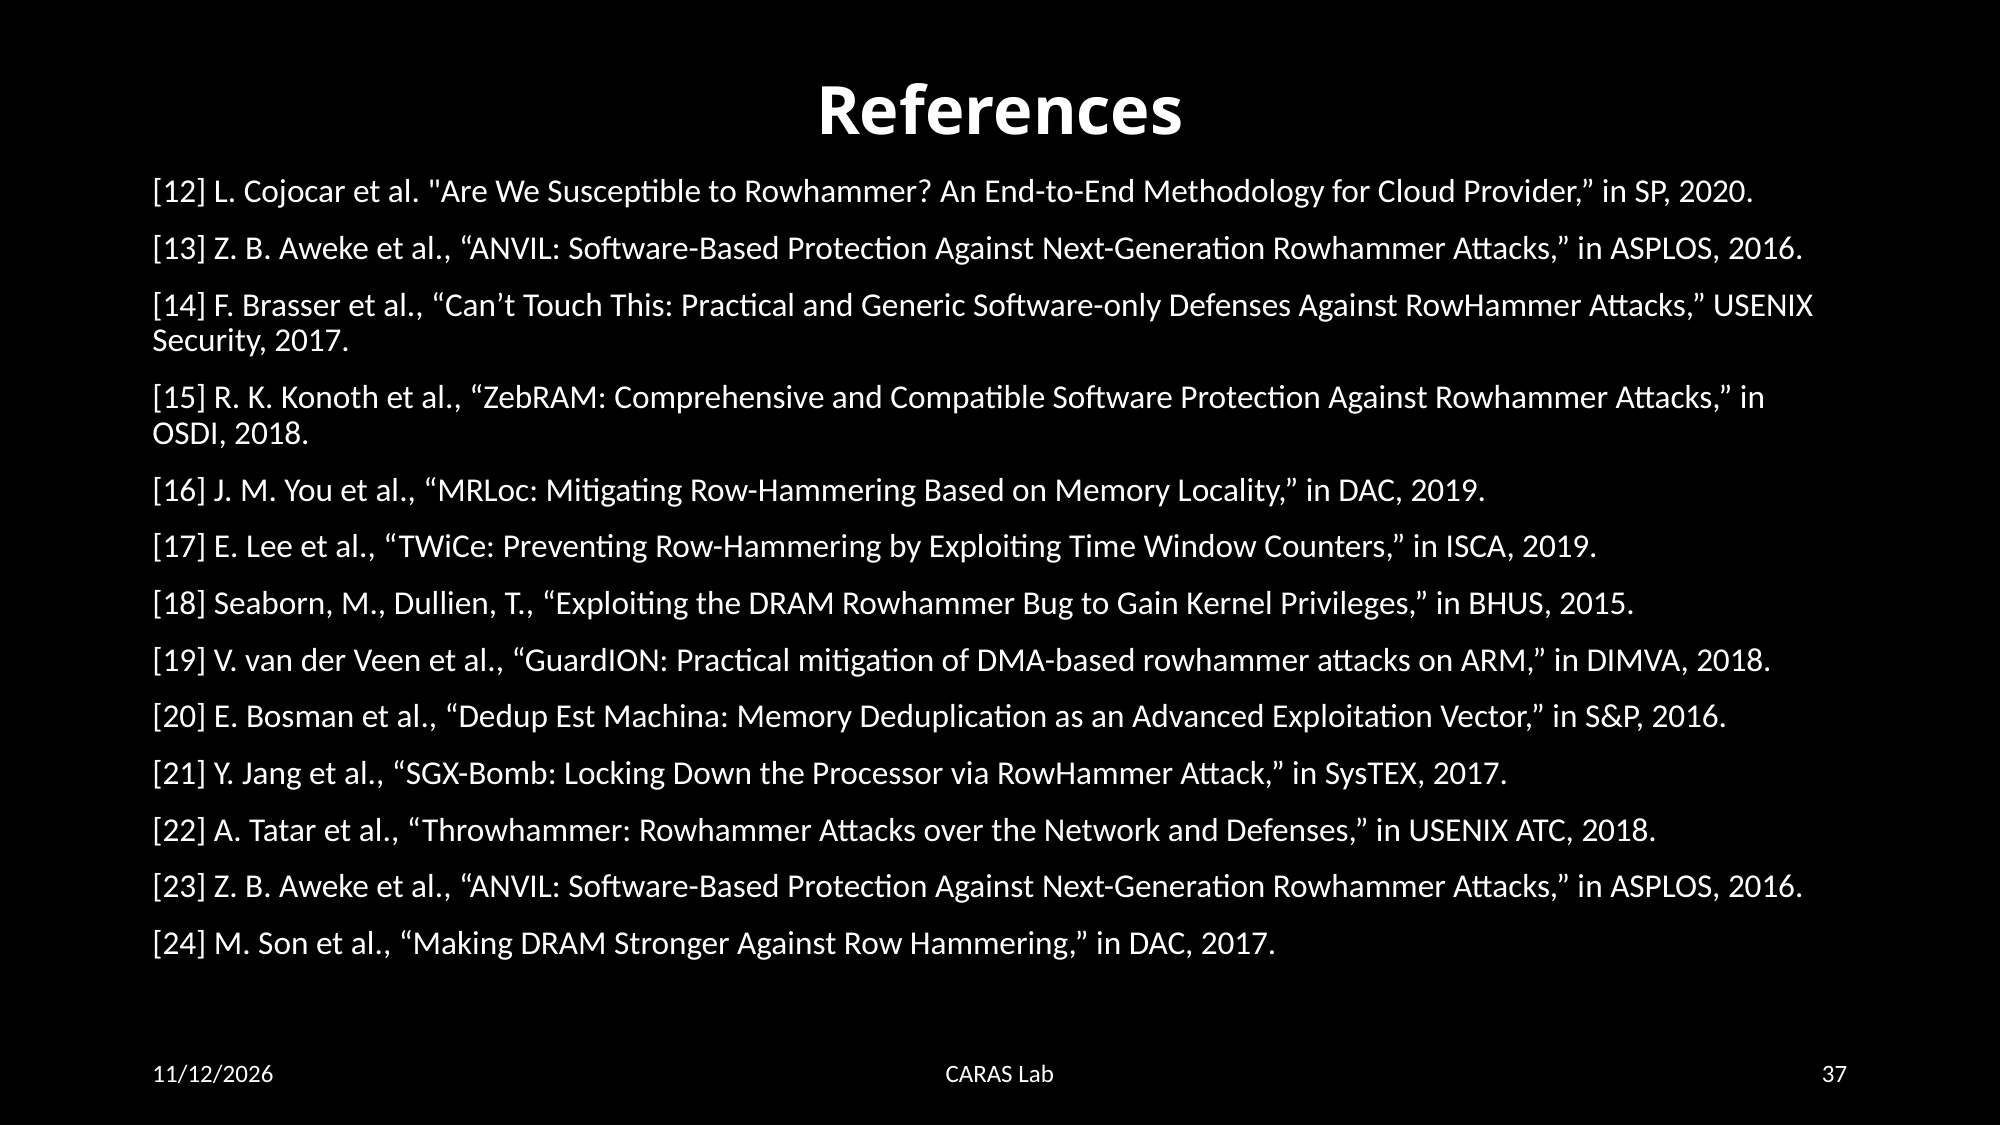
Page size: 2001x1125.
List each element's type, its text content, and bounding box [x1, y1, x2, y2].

list [12] L. Cojocar et al. "Are We Susceptible to Rowhammer? An End-to-End Methodology for Cloud Provider,” in SP, 2020. [13] Z. B. Aweke et al., “ANVIL: Software-Based Protection Against Next-Generation Rowhammer Attacks,” in ASPLOS, 2016. [14] F. Brasser et al., “Can’t Touch This: Practical and Generic Software-only Defenses Against RowHammer Attacks,” USENIX Security, 2017. [15] R. K. Konoth et al., “ZebRAM: Comprehensive and Compatible Software Protection Against Rowhammer Attacks,” in OSDI, 2018. [16] J. M. You et al., “MRLoc: Mitigating Row-Hammering Based on Memory Locality,” in DAC, 2019. [17] E. Lee et al., “TWiCe: Preventing Row-Hammering by Exploiting Time Window Counters,” in ISCA, 2019. [18] Seaborn, M., Dullien, T., “Exploiting the DRAM Rowhammer Bug to Gain Kernel Privileges,” in BHUS, 2015. [19] V. van der Veen et al., “GuardION: Practical mitigation of DMA-based rowhammer attacks on ARM,” in DIMVA, 2018. [20] E. Bosman et al., “Dedup Est Machina: Memory Deduplication as an Advanced Exploitation Vector,” in S&P, 2016. [21] Y. Jang et al., “SGX-Bomb: Locking Down the Processor via RowHammer Attack,” in SysTEX, 2017. [22] A. Tatar et al., “Throwhammer: Rowhammer Attacks over the Network and Defenses,” in USENIX ATC, 2018. [23] Z. B. Aweke et al., “ANVIL: Software-Based Protection Against Next-Generation Rowhammer Attacks,” in ASPLOS, 2016. [24] M. Son et al., “Making DRAM Stronger Against Row Hammering,” in DAC, 2017. [137, 166, 1863, 1013]
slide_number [137, 1042, 588, 1103]
slide_number 37 [1412, 1042, 1863, 1103]
title References [137, 59, 1863, 166]
footer CARAS Lab [662, 1042, 1338, 1103]
